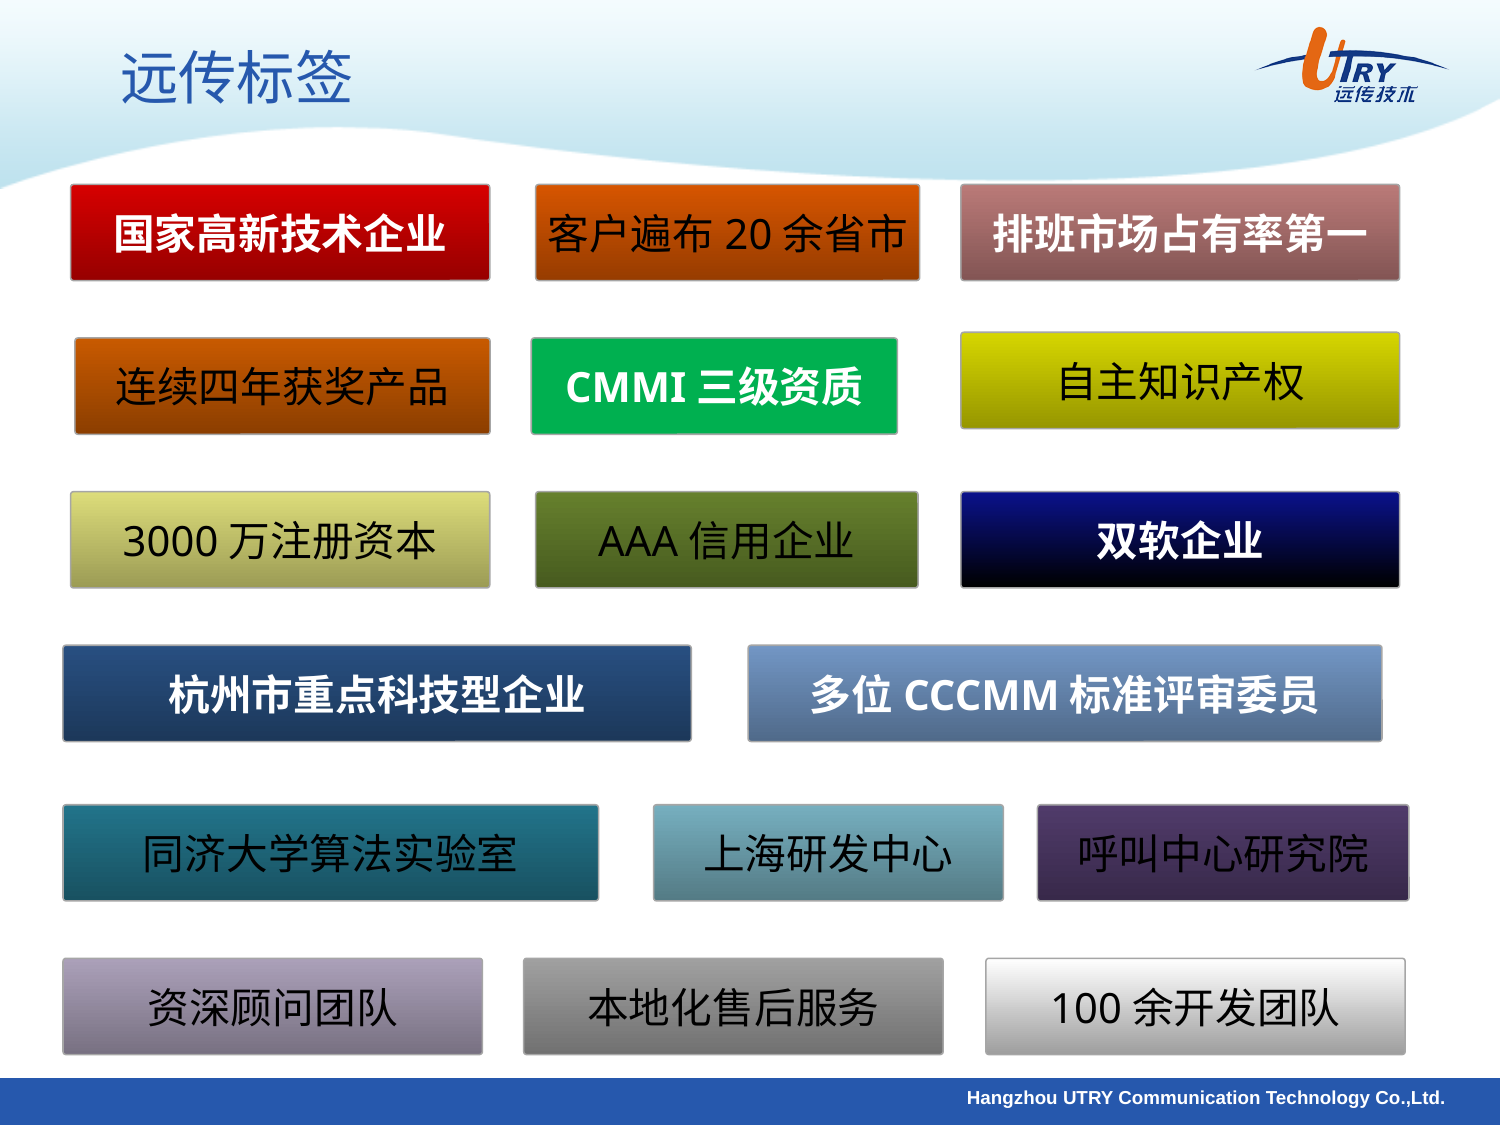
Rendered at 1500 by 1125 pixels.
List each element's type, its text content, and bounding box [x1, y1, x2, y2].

text_box 3000万注册资本 [70, 491, 490, 588]
picture [0, 0, 1500, 189]
text_box 排班市场占有率第一 [960, 184, 1400, 281]
text_box 资深顾问团队 [63, 958, 483, 1055]
text_box 连续四年获奖产品 [74, 337, 491, 435]
text_box 多位CCCMM标准评审委员 [748, 645, 1383, 742]
text_box 自主知识产权 [960, 332, 1400, 429]
text_box 100余开发团队 [985, 958, 1406, 1055]
text_box 双软企业 [960, 491, 1400, 588]
text_box 上海研发中心 [653, 804, 1004, 901]
text_box 远传标签 [105, 23, 586, 129]
text_box AAA信用企业 [535, 491, 919, 588]
text_box 客户遍布20余省市 [535, 184, 920, 281]
text_box CMMI三级资质 [531, 337, 898, 435]
text_box 呼叫中心研究院 [1037, 804, 1409, 901]
text_box 本地化售后服务 [523, 958, 944, 1055]
text_box 杭州市重点科技型企业 [62, 645, 692, 742]
text_box 国家高新技术企业 [70, 184, 490, 281]
text_box 同济大学算法实验室 [63, 804, 599, 901]
